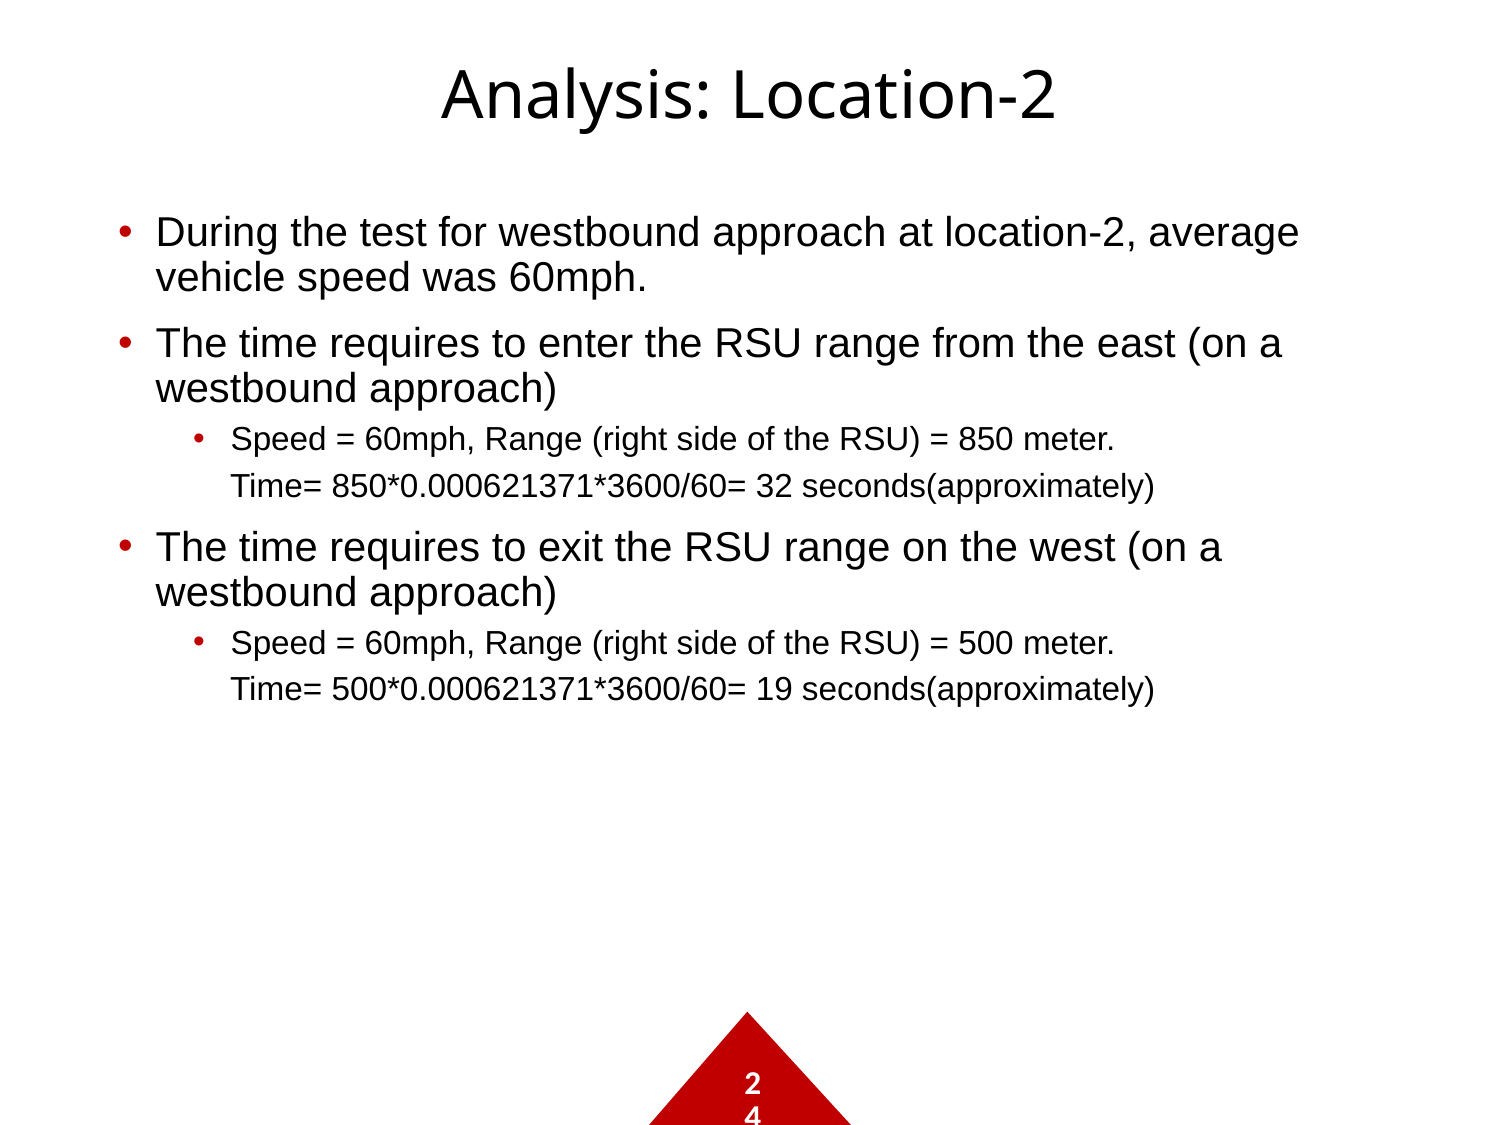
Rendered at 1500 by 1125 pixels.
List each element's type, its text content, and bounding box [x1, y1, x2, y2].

slide_number 24 [729, 1051, 771, 1112]
text_box [649, 1011, 851, 1125]
list During the test for westbound approach at location-2, average vehicle speed was 60mph. The time requires to enter the RSU range from the east (on a westbound approach) Speed = 60mph, Range (right side of the RSU) = 850 meter. Time= 850*0.000621371*3600/60= 32 seconds(approximately) The time requires to exit the RSU range on the west (on a westbound approach) Speed = 60mph, Range (right side of the RSU) = 500 meter. Time= 500*0.000621371*3600/60= 19 seconds(approximately) [103, 203, 1397, 939]
title Analysis: Location-2 [103, 3, 1397, 191]
